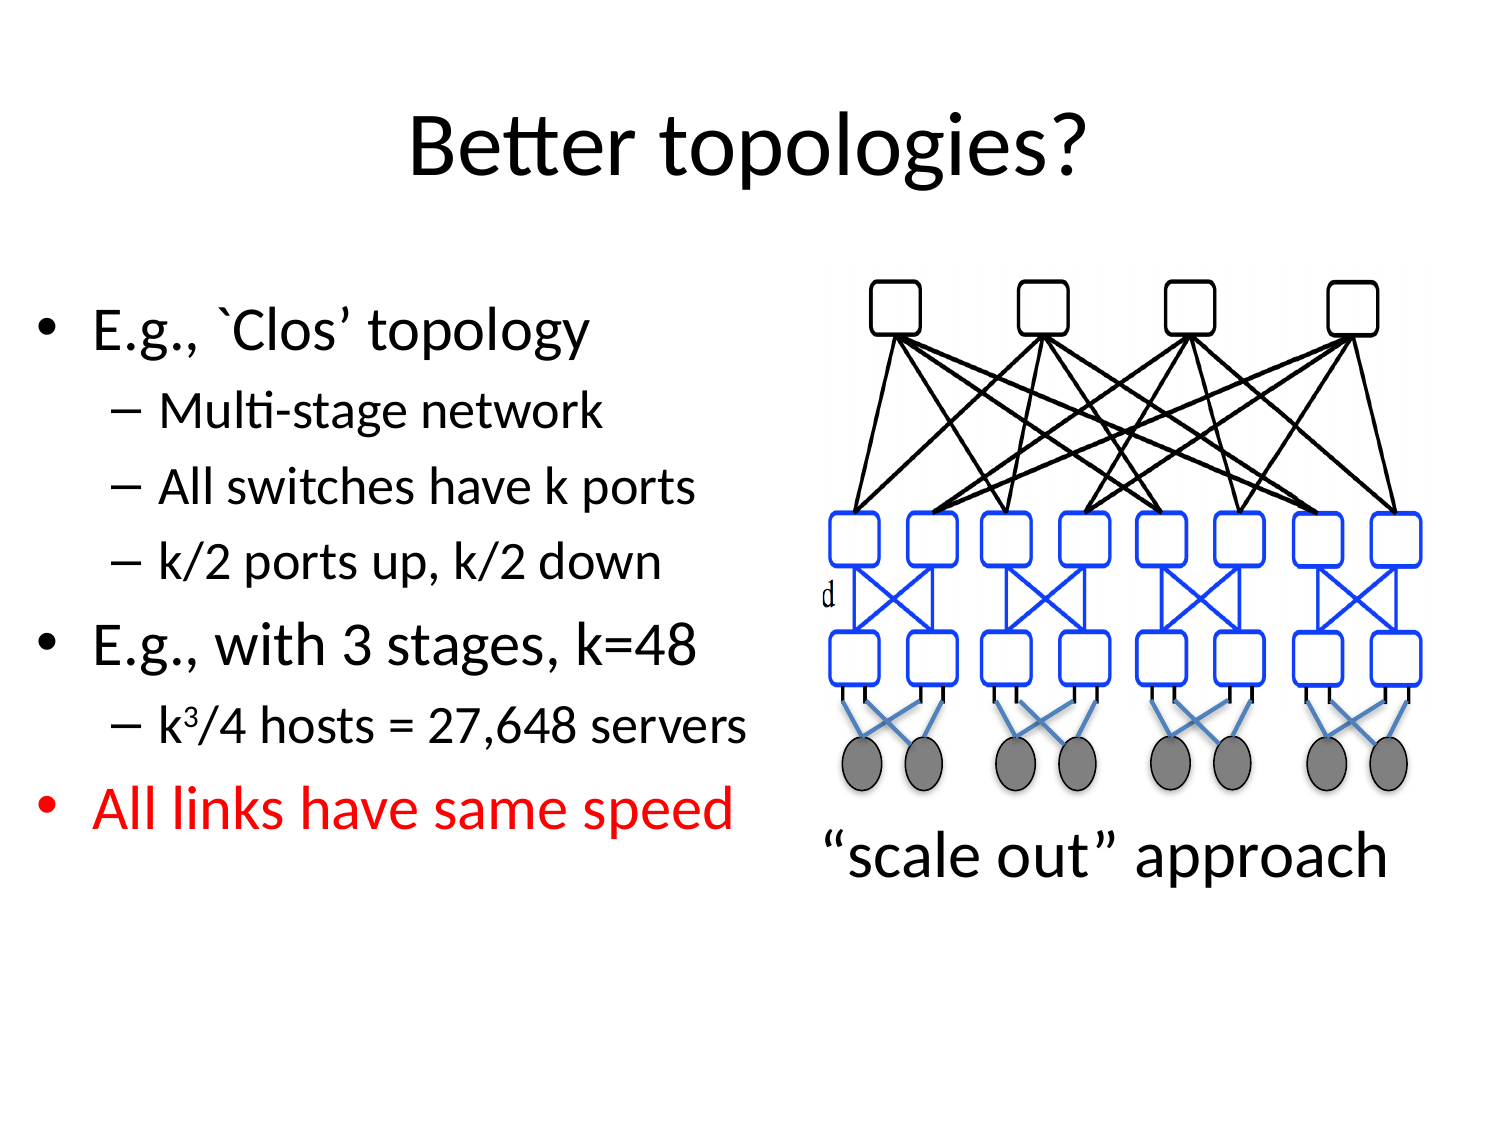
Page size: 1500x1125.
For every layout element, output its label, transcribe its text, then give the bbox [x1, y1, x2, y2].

text_box E.g., `Clos’ topology Multi-stage network All switches have k ports k/2 ports up, k/2 down E.g., with 3 stages, k=48 k3/4 hosts = 27,648 servers All links have same speed [21, 280, 887, 1024]
text_box “scale out” approach [887, 803, 1442, 906]
title Better topologies? [75, 45, 1425, 233]
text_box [822, 263, 1438, 791]
